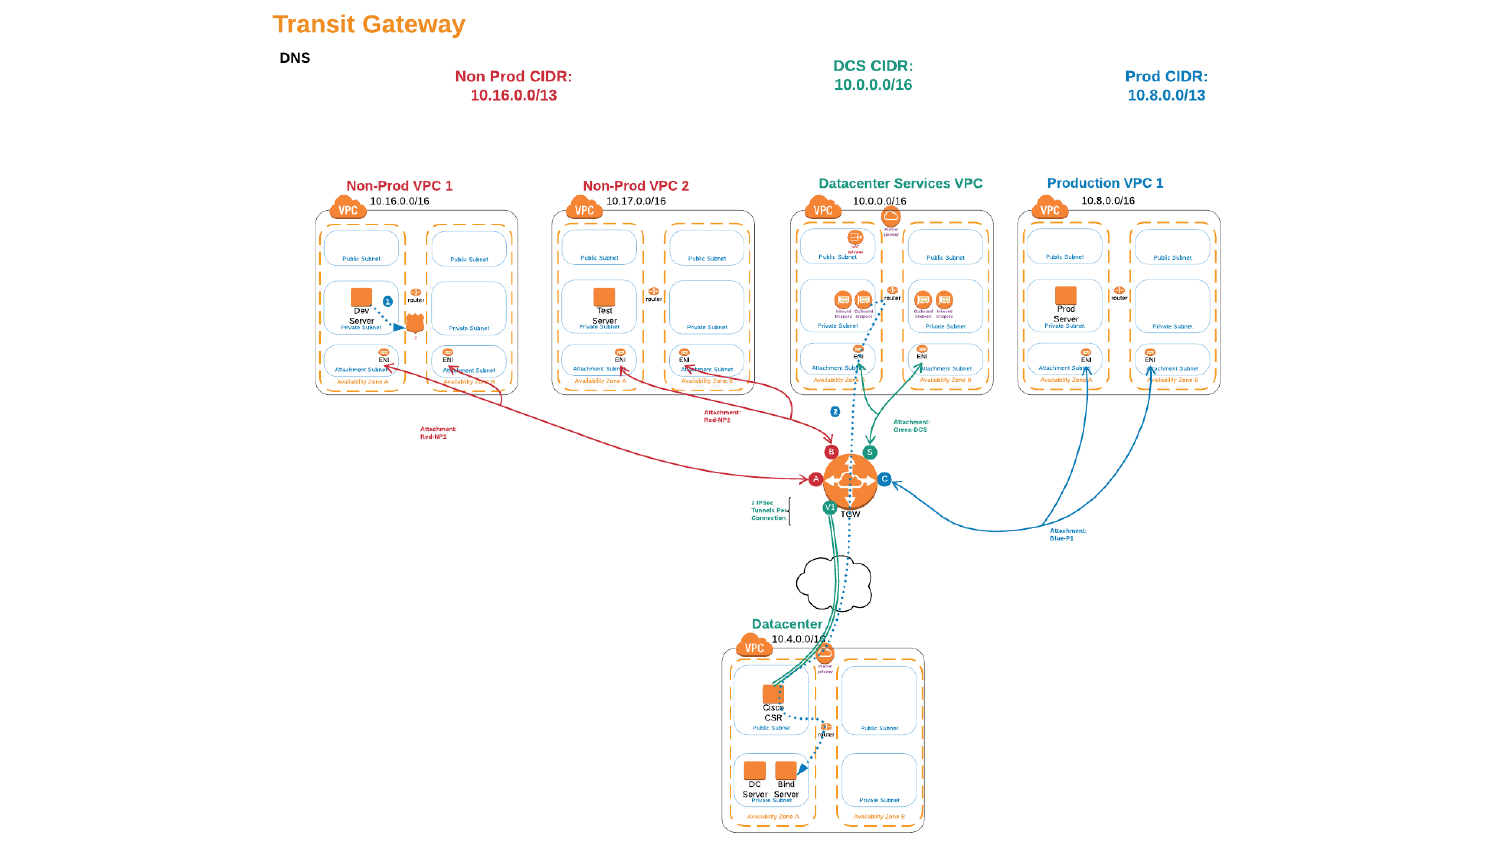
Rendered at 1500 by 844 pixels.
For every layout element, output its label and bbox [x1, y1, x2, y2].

list [263, 0, 1237, 844]
